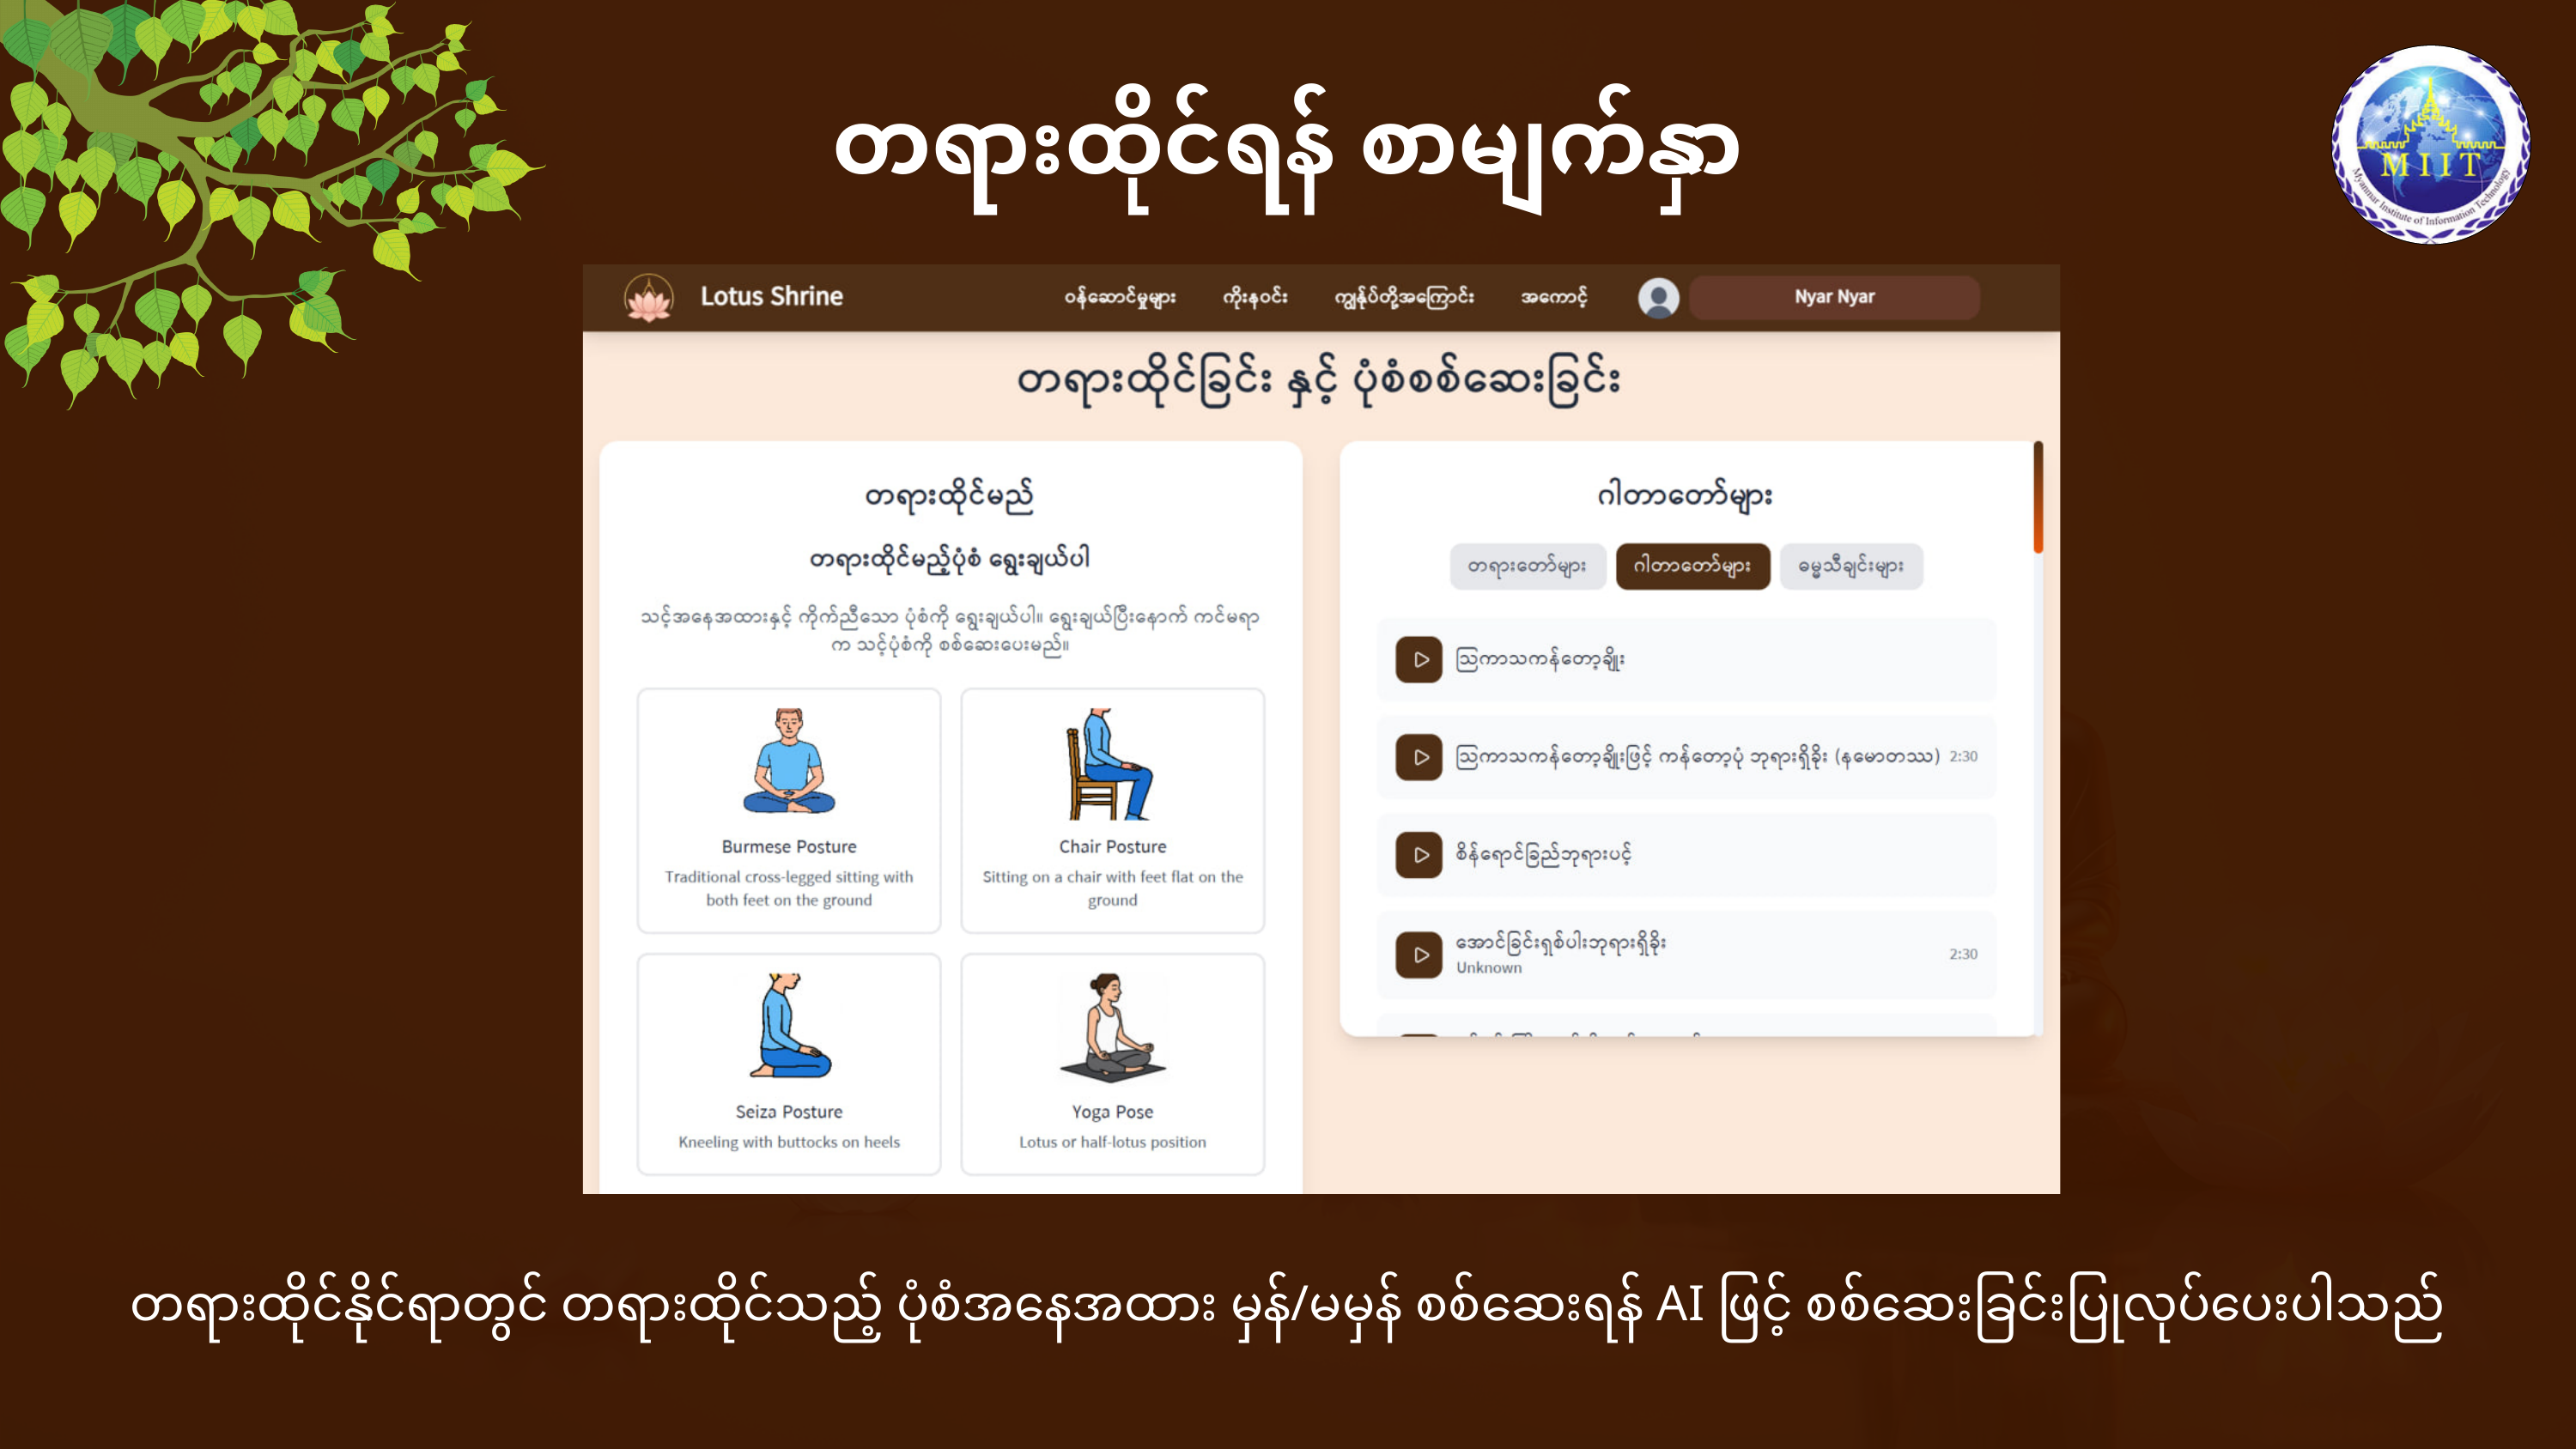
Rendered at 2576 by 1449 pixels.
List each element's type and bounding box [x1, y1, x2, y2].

text_box [2331, 45, 2531, 245]
text_box [0, 0, 2576, 1449]
